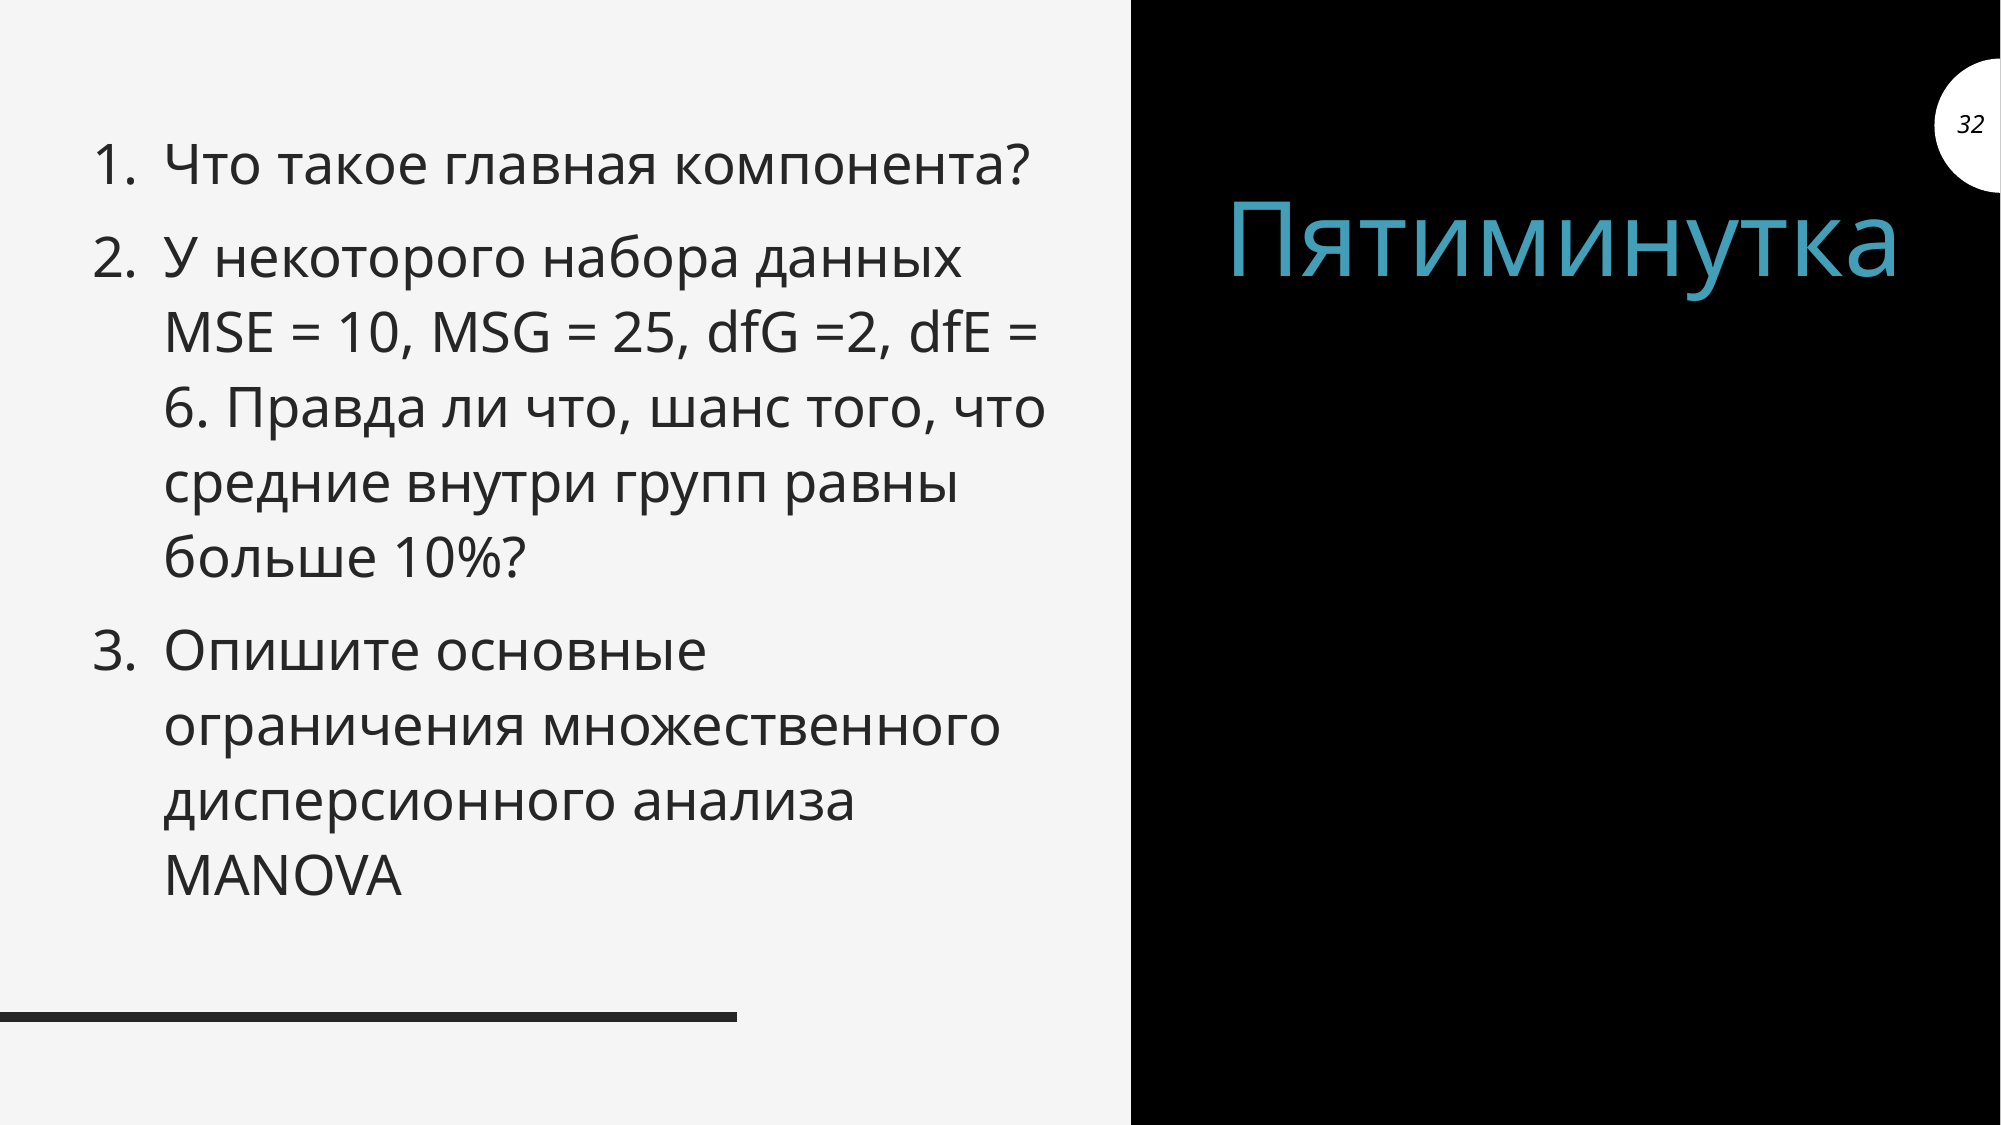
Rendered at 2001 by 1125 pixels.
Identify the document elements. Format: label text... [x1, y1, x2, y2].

title Пятиминутка [1183, 46, 1945, 440]
list Что такое главная компонента? У некоторого набора данных MSE = 10, MSG = 25, dfG =2, dfE = 6. Правда ли что, шанс того, что средние внутри групп равны больше 10%? Опишите основные ограничения множественного дисперсионного анализа MANOVA [77, 112, 1075, 970]
